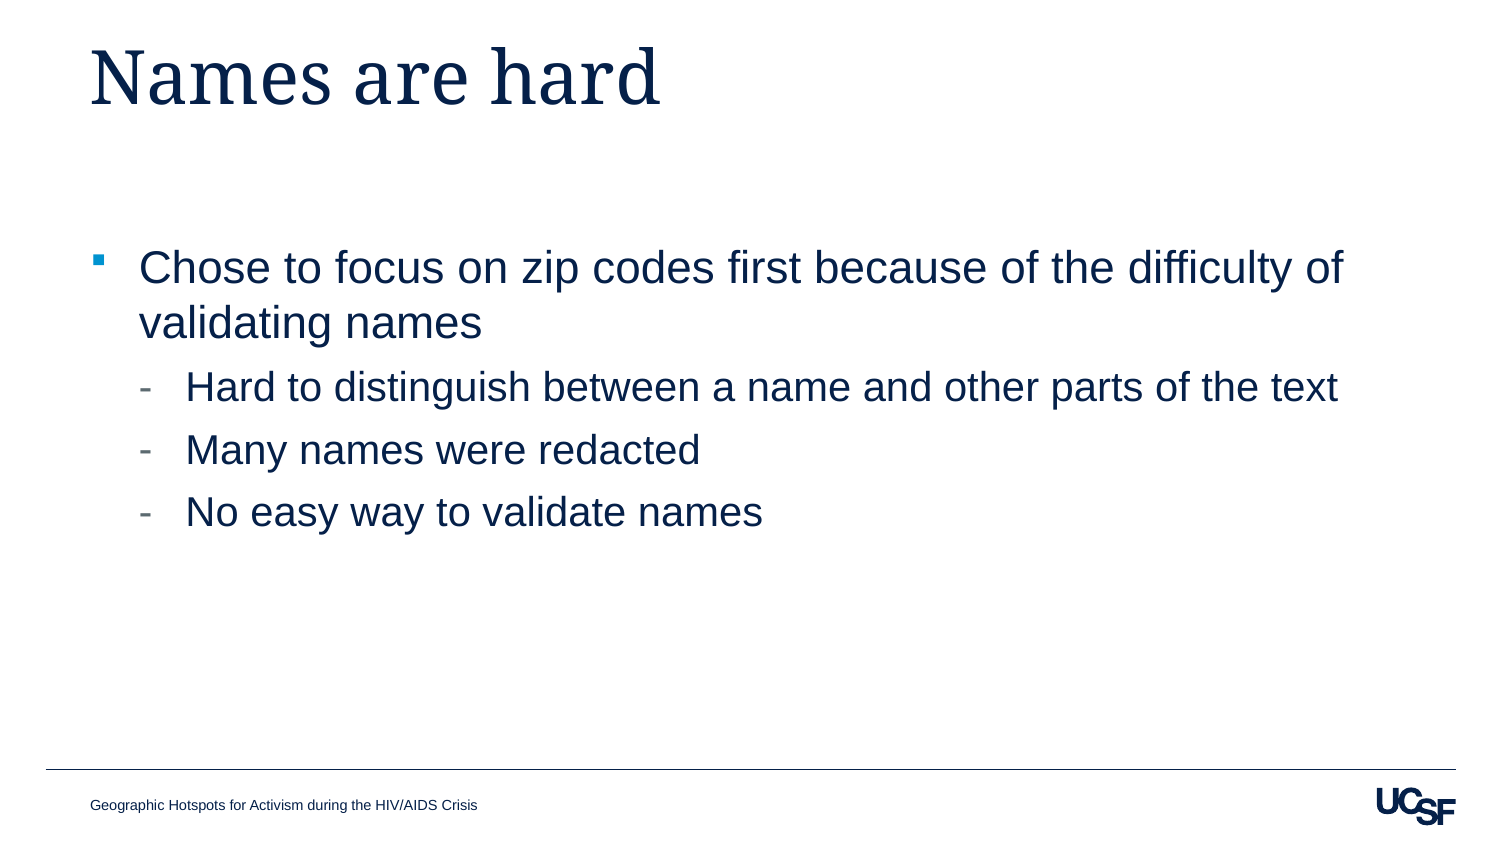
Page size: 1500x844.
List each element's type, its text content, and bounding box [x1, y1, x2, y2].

title Names are hard [74, 52, 1416, 128]
footer Geographic Hotspots for Activism during the HIV/AIDS Crisis [89, 796, 798, 813]
list Chose to focus on zip codes first because of the difficulty of validating names Hard to distinguish between a name and other parts of the text Many names were redacted No easy way to validate names [75, 229, 1411, 711]
